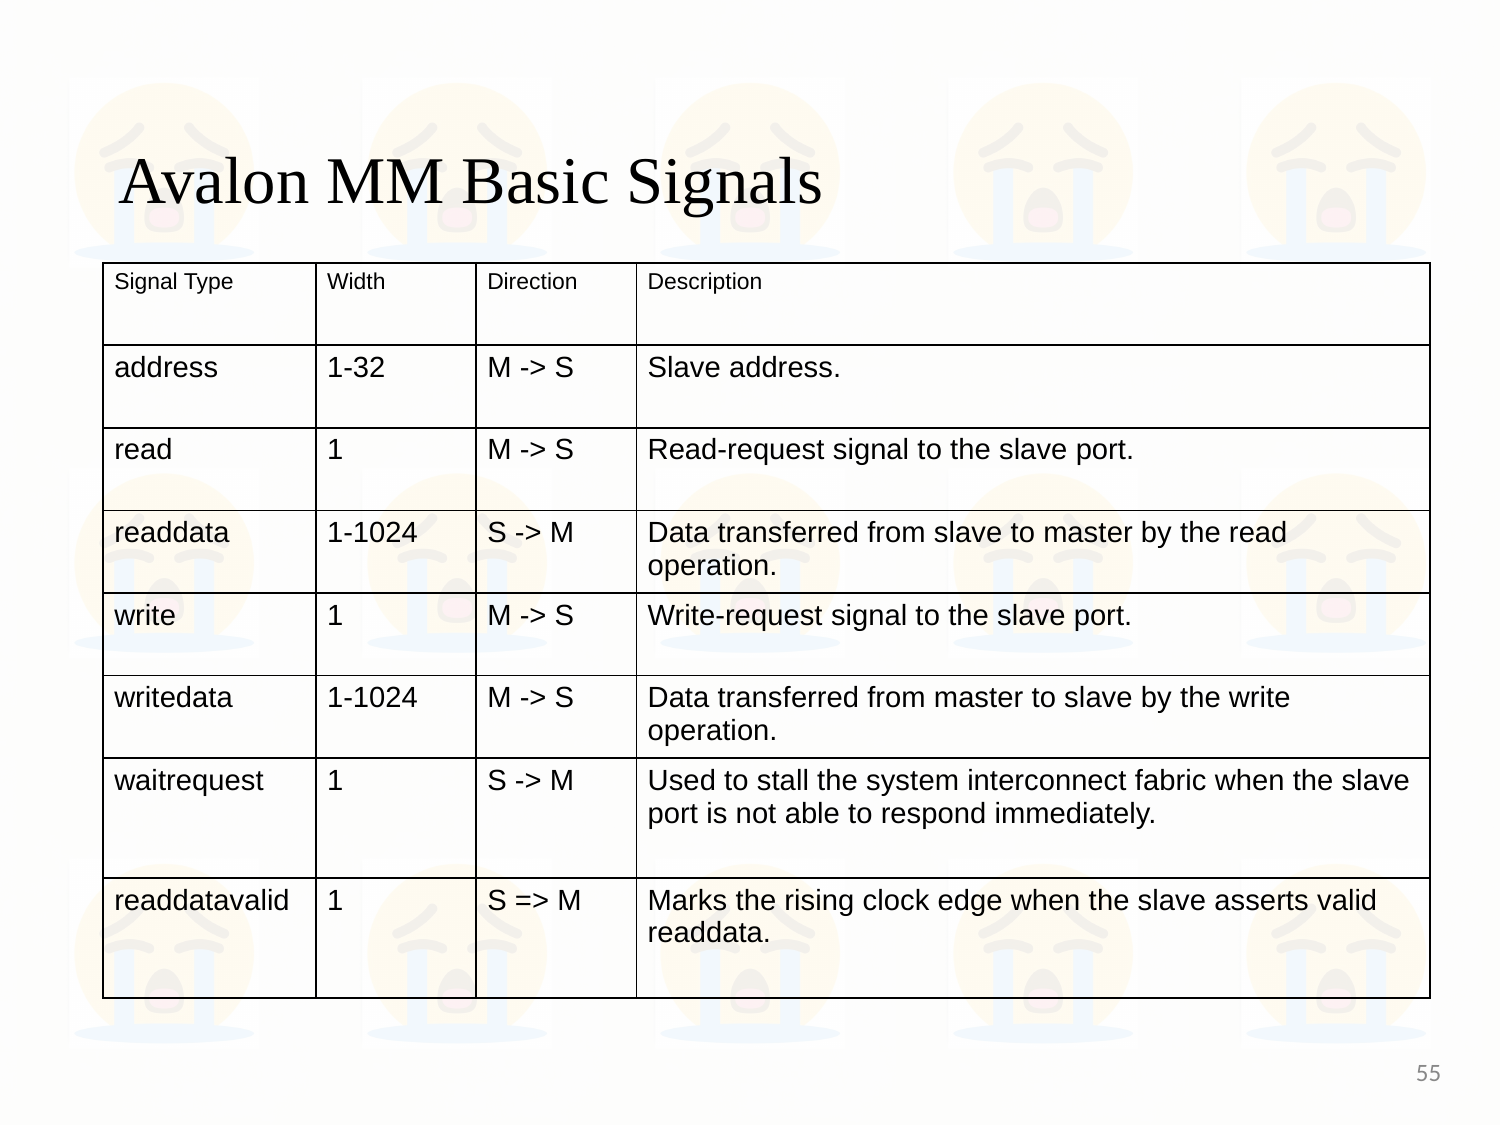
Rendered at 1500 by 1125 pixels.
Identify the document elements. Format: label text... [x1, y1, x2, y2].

table_cell writedata [104, 676, 315, 757]
table_cell Used to stall the system interconnect fabric when the slave port is not able to respond immediately. [637, 759, 1429, 877]
table_cell 1-32 [317, 346, 475, 427]
table_cell waitrequest [104, 759, 315, 877]
table_cell M -> S [477, 594, 636, 675]
table_cell Read-request signal to the slave port. [637, 429, 1429, 510]
table_cell 1-1024 [317, 676, 475, 757]
table_cell address [104, 346, 315, 427]
table_header Width [317, 264, 475, 344]
title Avalon MM Basic Signals [103, 99, 1397, 262]
table_cell M -> S [477, 346, 636, 427]
table_header Direction [477, 264, 636, 344]
table_cell readdata [104, 511, 315, 592]
table_cell write [104, 594, 315, 675]
table_cell Slave address. [637, 346, 1429, 427]
slide_number 55 [1118, 1041, 1457, 1101]
table_cell 1 [317, 429, 475, 510]
table_cell M -> S [477, 429, 636, 510]
table_cell Data transferred from slave to master by the read operation. [637, 511, 1429, 592]
table_header Description [637, 264, 1429, 344]
table_cell readdatavalid [104, 879, 315, 997]
table_cell 1 [317, 879, 475, 997]
table_cell Write-request signal to the slave port. [637, 594, 1429, 675]
table_cell M -> S [477, 676, 636, 757]
table_cell Data transferred from master to slave by the write operation. [637, 676, 1429, 757]
table_cell Marks the rising clock edge when the slave asserts valid readdata. [637, 879, 1429, 997]
table_cell 1 [317, 759, 475, 877]
table_cell read [104, 429, 315, 510]
table_cell S -> M [477, 759, 636, 877]
table_cell 1-1024 [317, 511, 475, 592]
table_cell S -> M [477, 511, 636, 592]
table_cell 1 [317, 594, 475, 675]
table_cell S => M [477, 879, 636, 997]
table_header Signal Type [104, 264, 315, 344]
